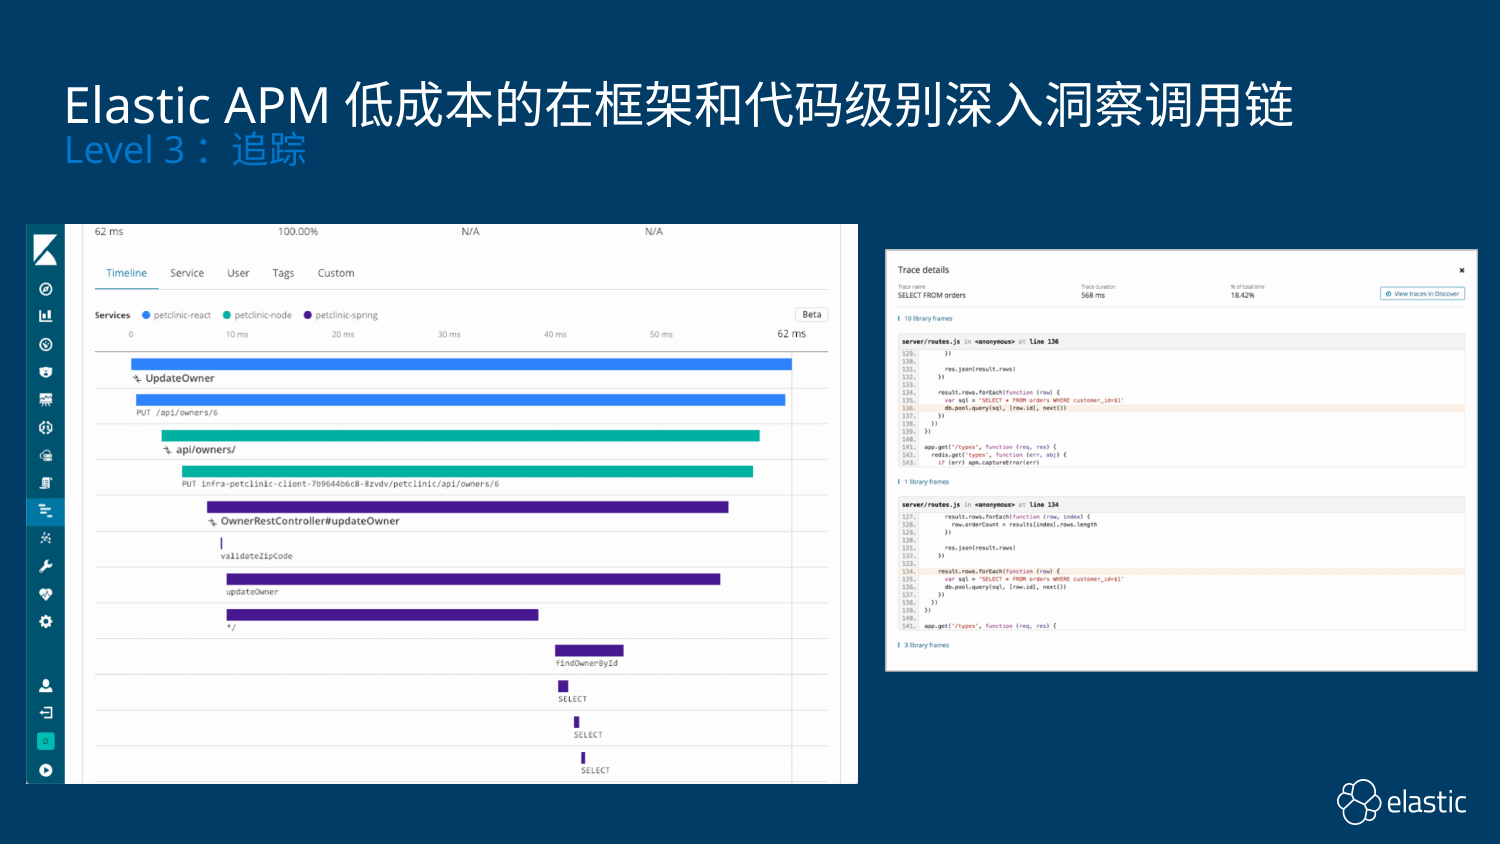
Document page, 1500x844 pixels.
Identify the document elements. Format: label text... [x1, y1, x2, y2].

picture [41, 707, 52, 718]
picture [47, 425, 52, 434]
picture [40, 560, 52, 572]
picture [40, 311, 51, 322]
picture [65, 224, 858, 784]
picture [38, 733, 54, 749]
picture [1337, 779, 1466, 825]
picture [885, 249, 1478, 672]
picture [40, 367, 52, 377]
picture [40, 477, 52, 488]
picture [40, 764, 52, 776]
picture [34, 235, 56, 260]
picture [39, 504, 50, 513]
picture [40, 589, 52, 600]
picture [40, 394, 52, 405]
picture [40, 680, 52, 692]
picture [43, 344, 49, 351]
title Elastic APM低成本的在框架和代码级别深入洞察调用链 [55, 0, 1363, 125]
picture [42, 533, 48, 541]
list Level 3：追踪 [55, 125, 1363, 195]
picture [42, 338, 52, 347]
picture [36, 251, 56, 265]
picture [40, 615, 52, 627]
picture [40, 422, 44, 433]
picture [43, 454, 52, 461]
